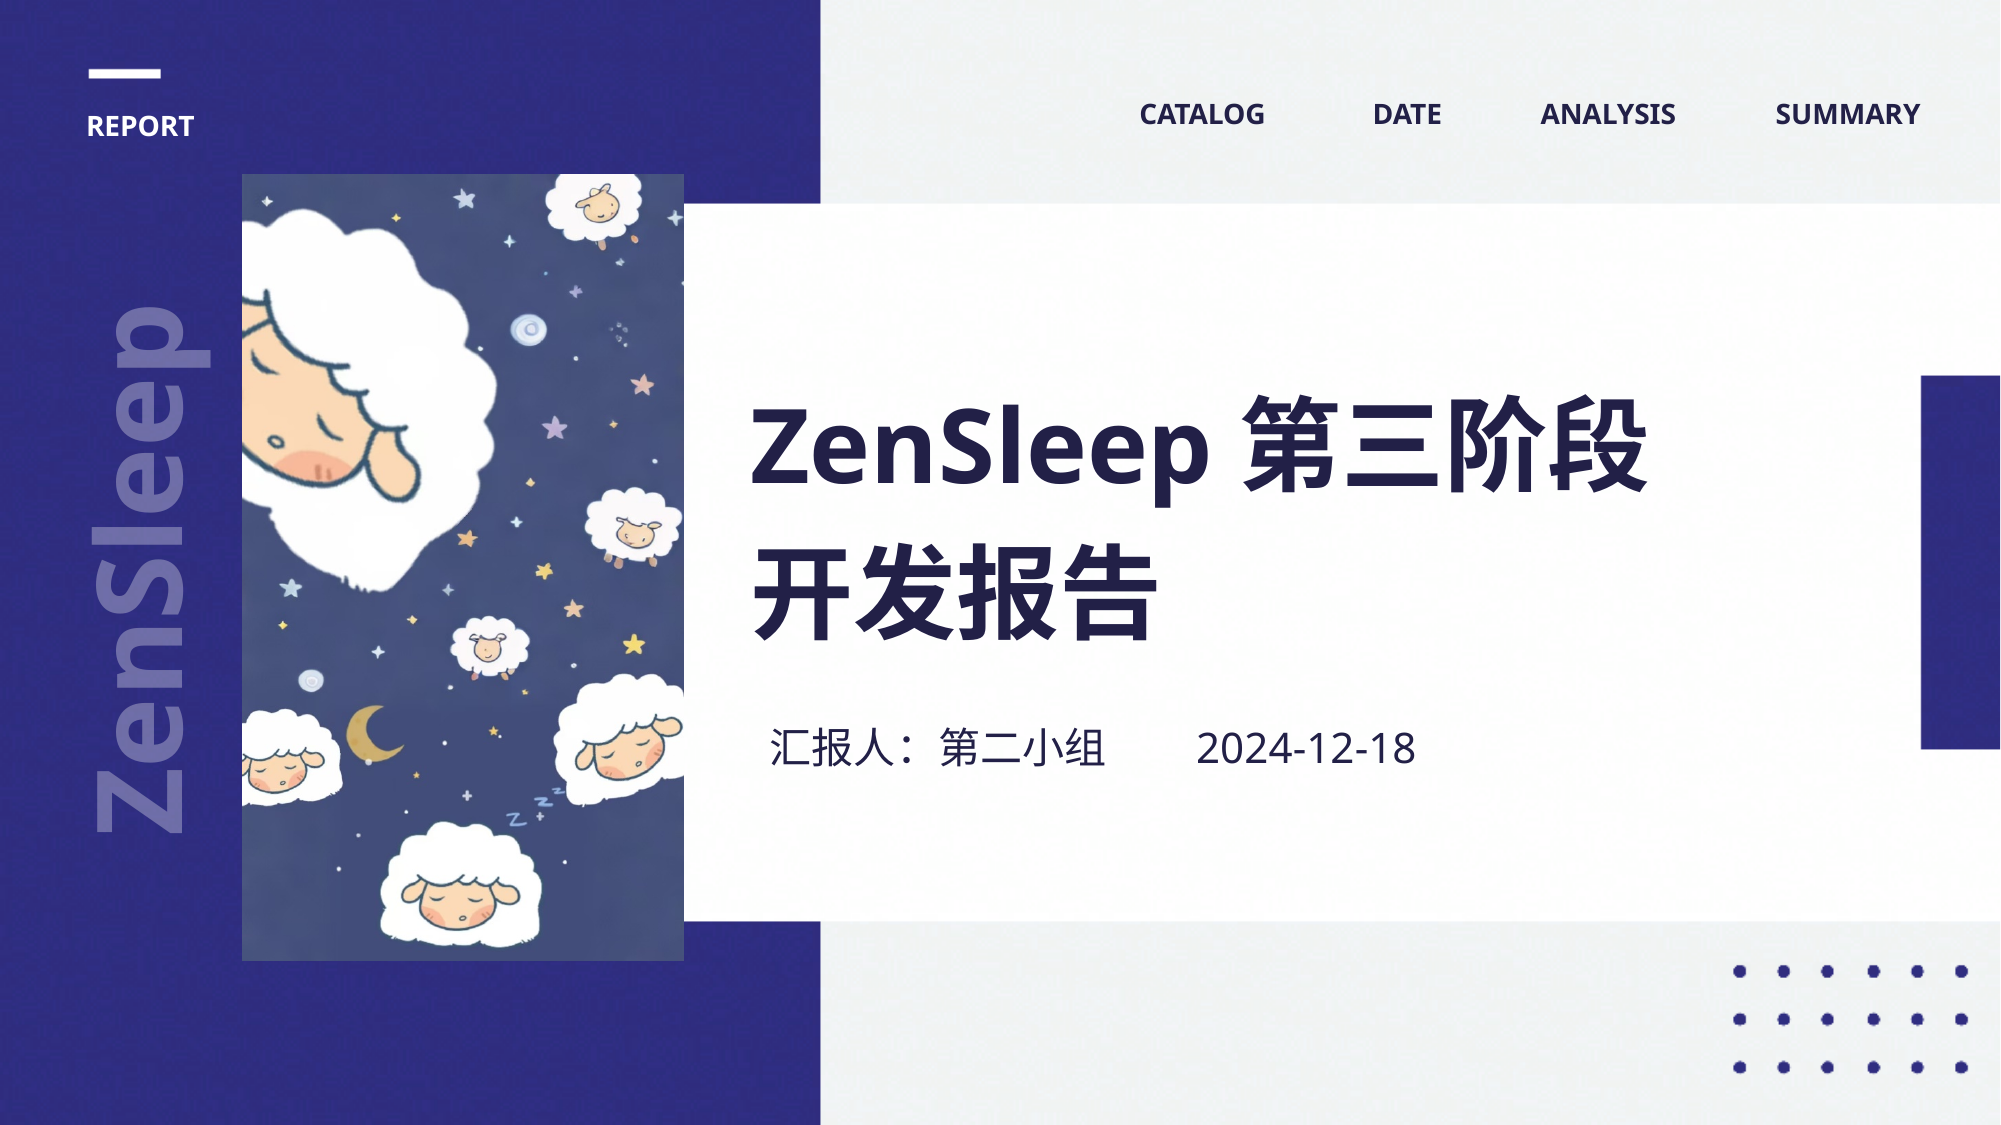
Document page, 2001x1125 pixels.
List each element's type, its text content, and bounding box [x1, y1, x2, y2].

text_box SUMMARY [1760, 88, 2000, 154]
text_box ZenSleep第三阶段开发报告 [731, 339, 1701, 668]
picture [0, 0, 2001, 1125]
text_box 2024-12-18 [1177, 702, 1509, 782]
text_box REPORT [71, 100, 255, 150]
text_box ANALYSIS [1525, 88, 1709, 142]
text_box CATALOG [1124, 88, 1308, 142]
text_box 汇报人：第二小组 [750, 702, 1150, 782]
text_box DATE [1357, 88, 1525, 142]
text_box ZenSleep [55, 237, 214, 852]
